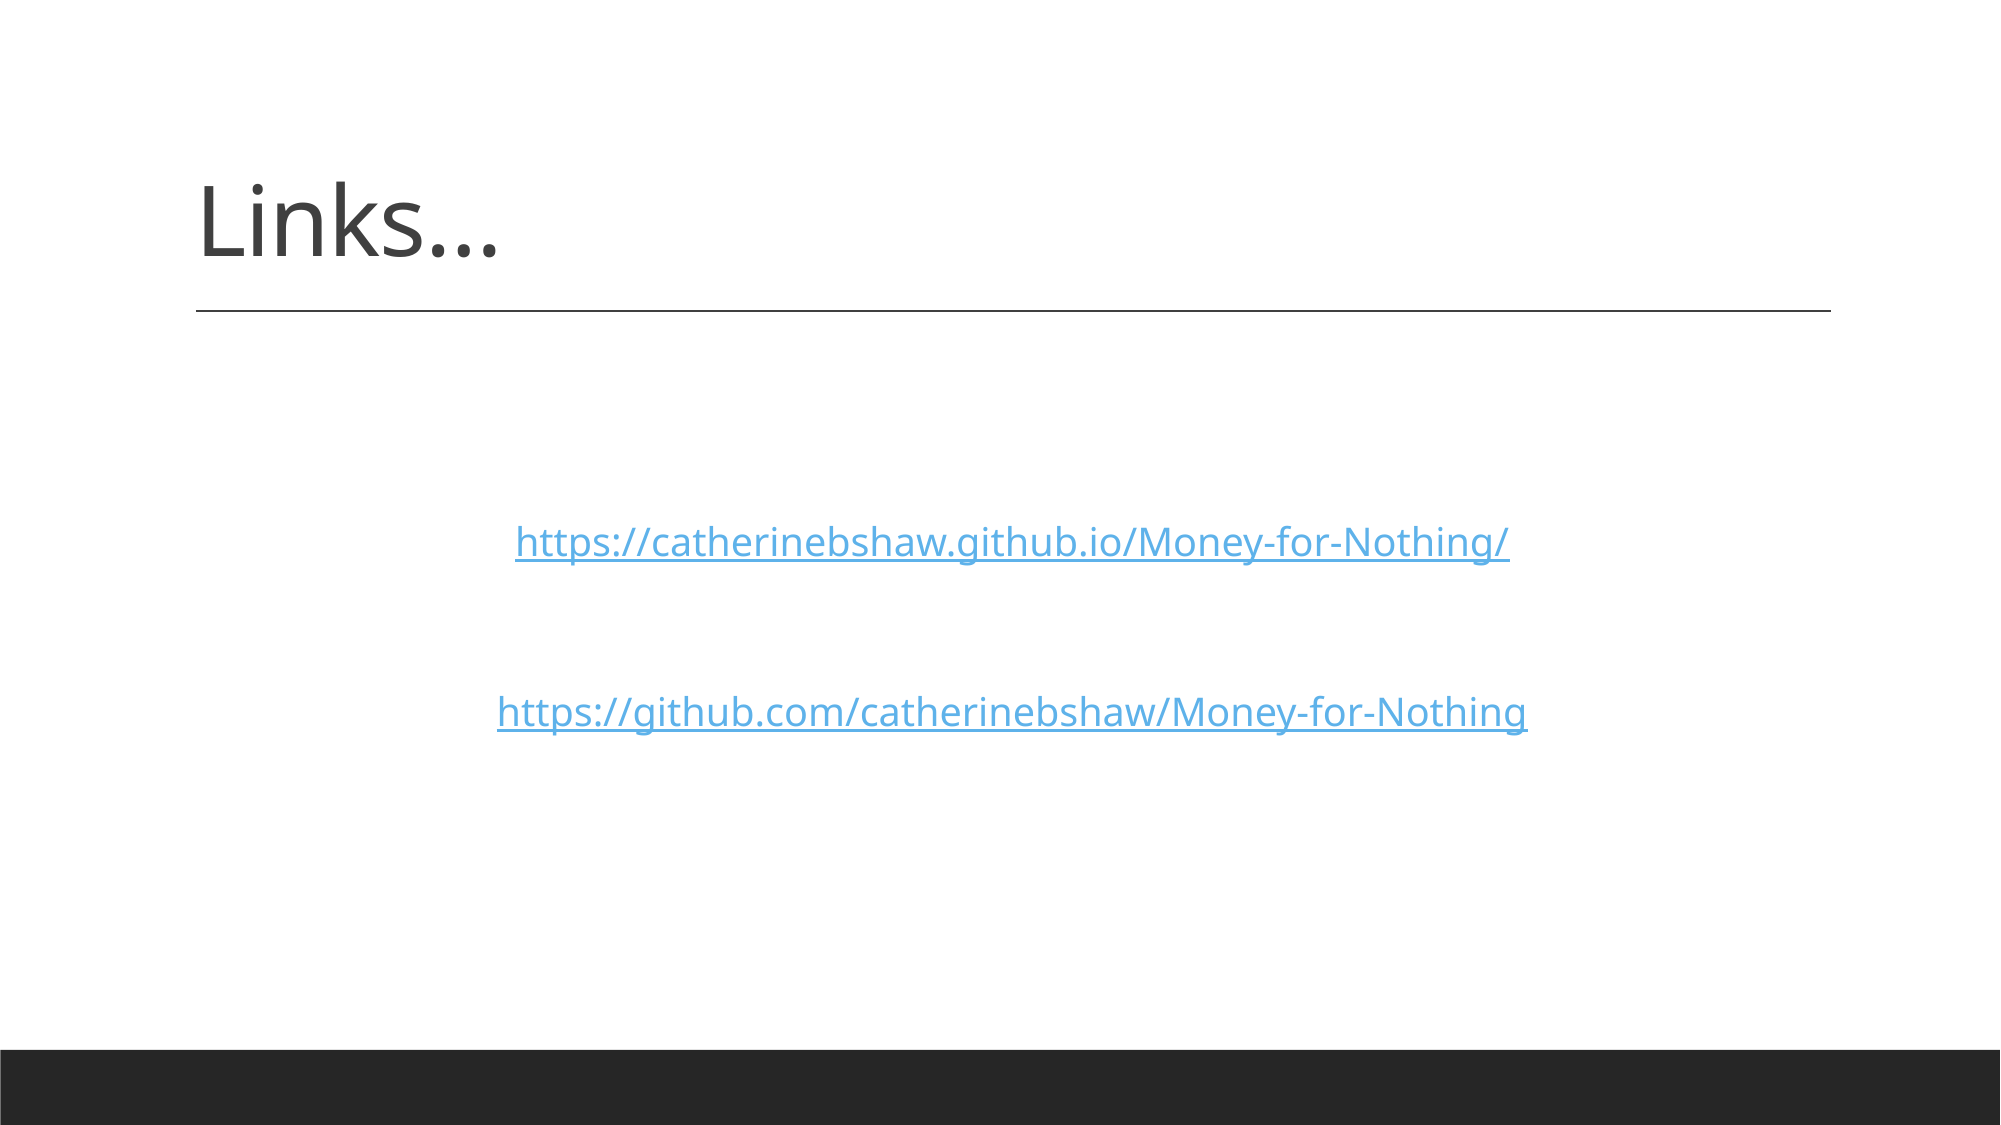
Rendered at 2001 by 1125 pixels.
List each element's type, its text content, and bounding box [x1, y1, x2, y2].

title Links… [180, 47, 1830, 285]
list https://catherinebshaw.github.io/Money-for-Nothing/ https://github.com/catherinebshaw/Money-for-Nothing [180, 345, 1830, 963]
